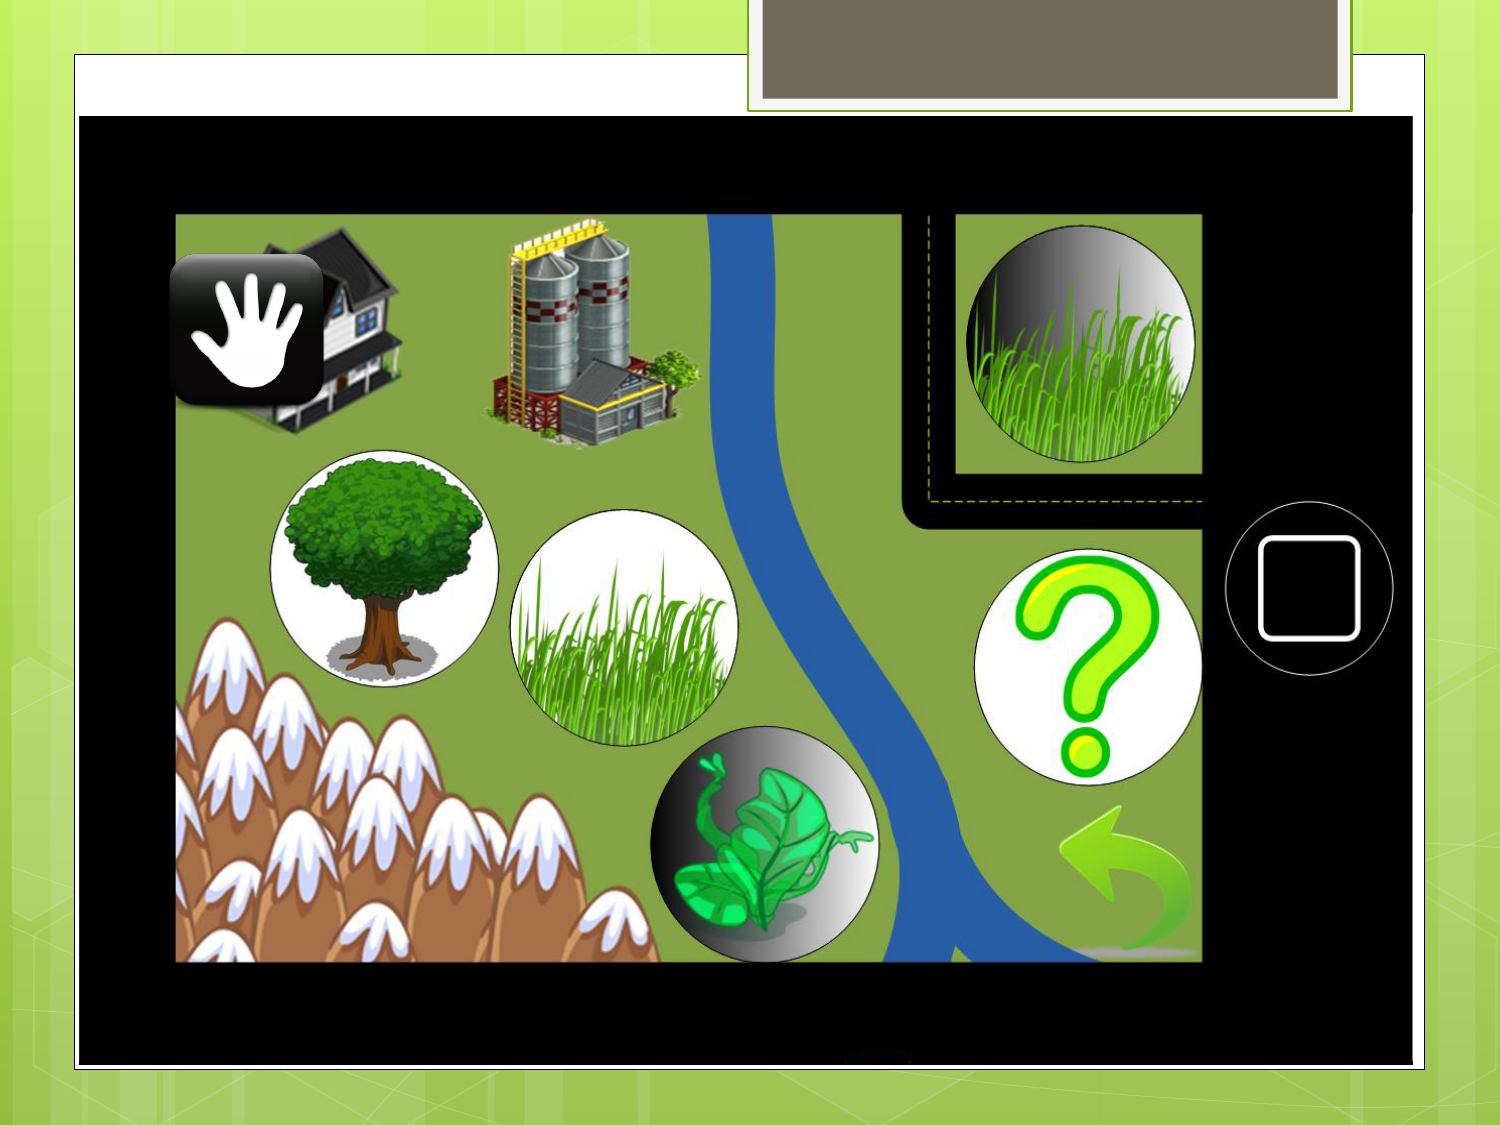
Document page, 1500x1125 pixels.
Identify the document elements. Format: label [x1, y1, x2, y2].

picture [79, 116, 1413, 1065]
